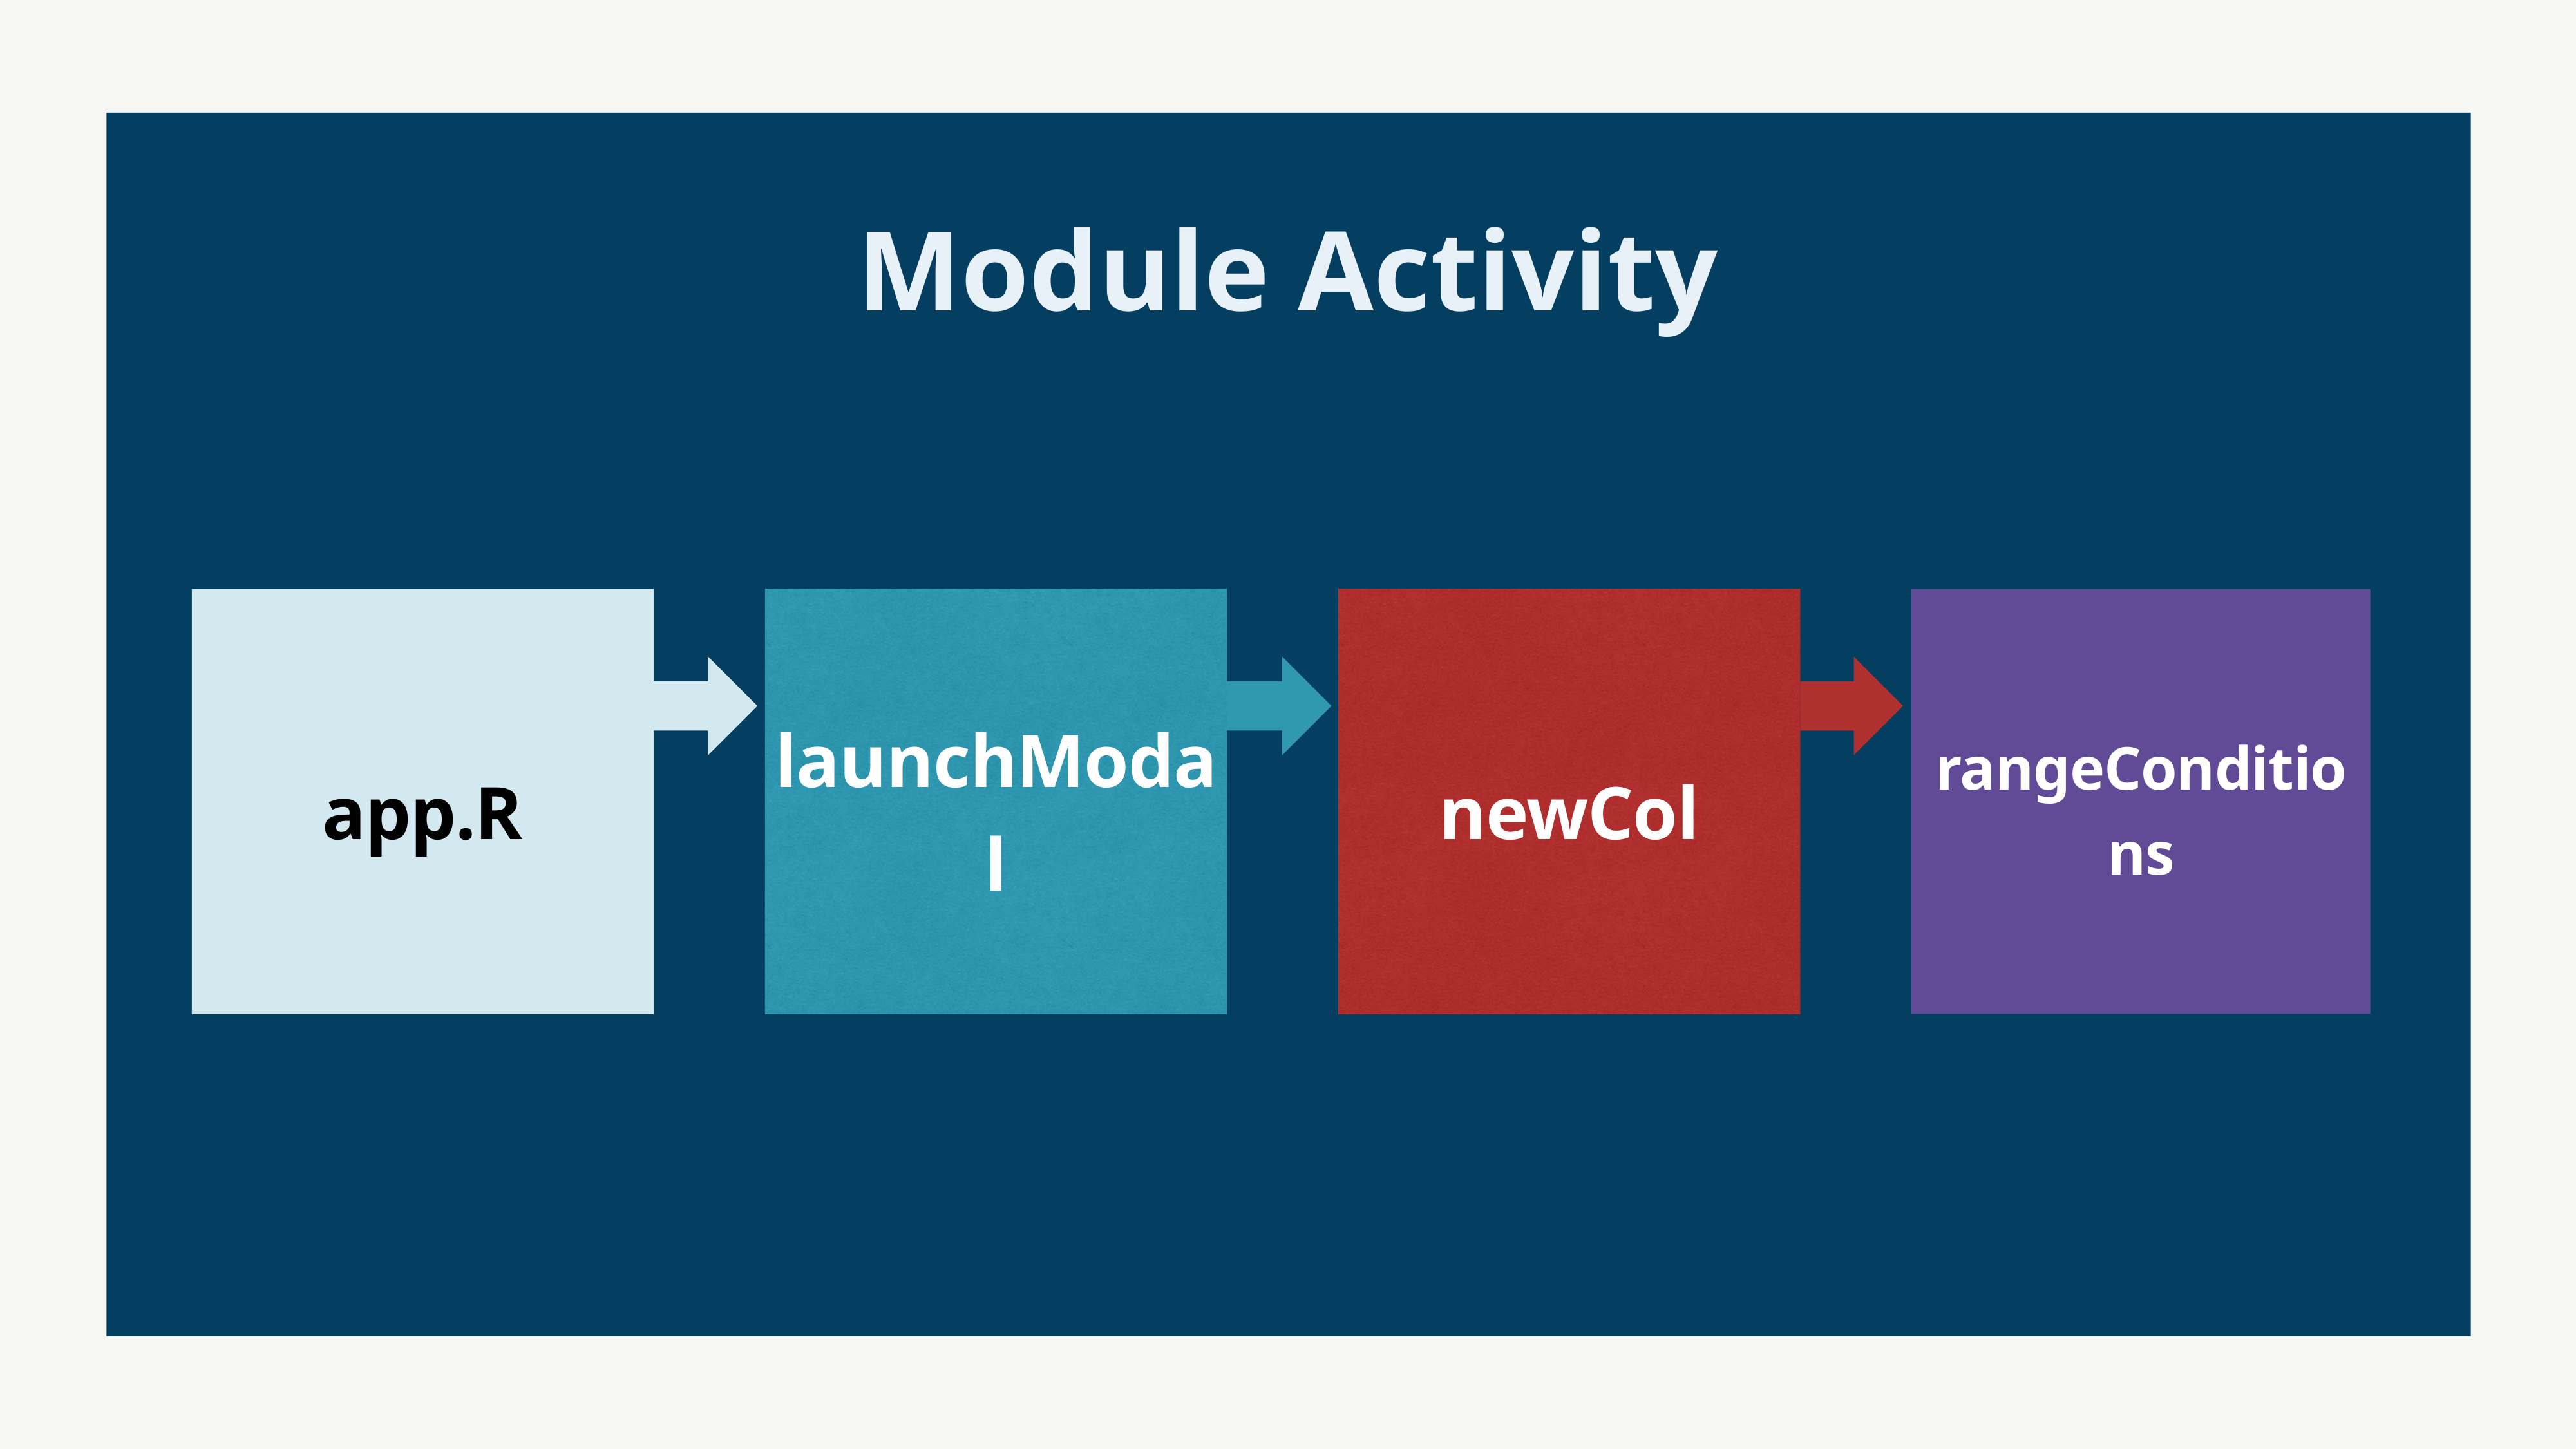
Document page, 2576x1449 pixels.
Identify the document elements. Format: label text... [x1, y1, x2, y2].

text_box newCol [1338, 589, 1801, 1014]
text_box rangeConditions [1911, 589, 2371, 1014]
text_box app.R [191, 589, 654, 1014]
title Module Activity [216, 94, 2359, 336]
text_box [1227, 656, 1332, 755]
text_box [653, 656, 758, 755]
text_box [1800, 656, 1904, 755]
text_box launchModal [764, 589, 1227, 1014]
